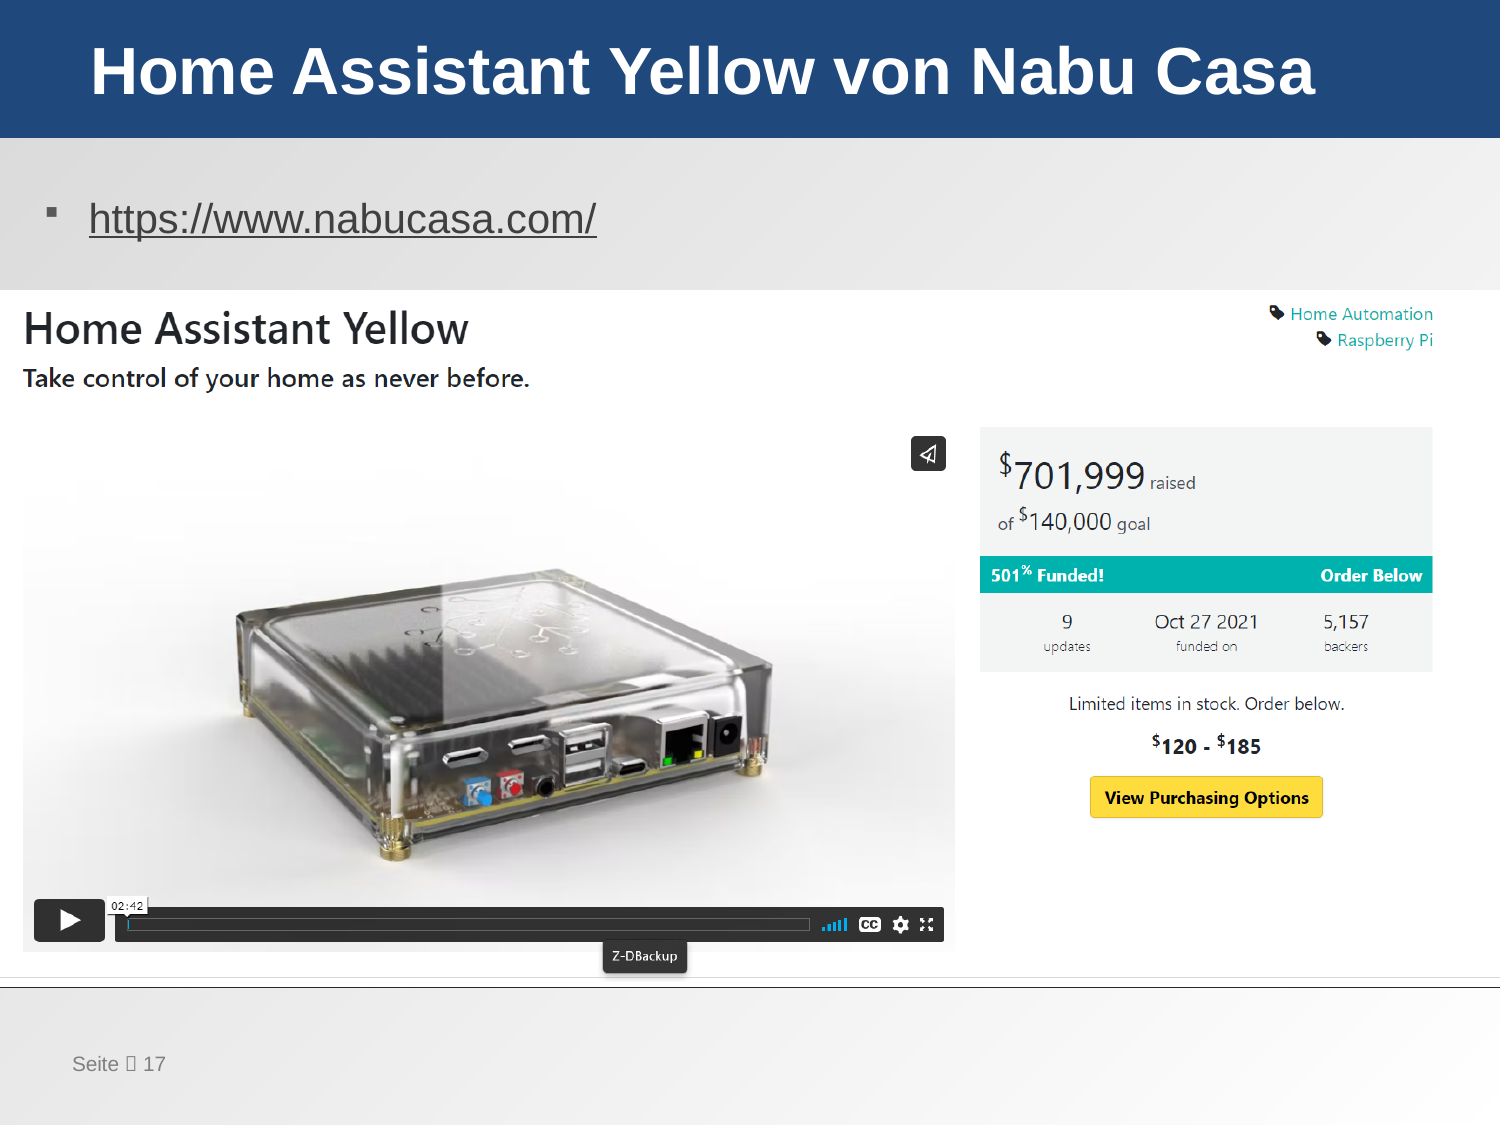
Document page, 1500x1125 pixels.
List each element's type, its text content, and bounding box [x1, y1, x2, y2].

title Home Assistant Yellow von Nabu Casa [75, 20, 1425, 208]
picture [0, 290, 1500, 989]
list https://www.nabucasa.com/ [29, 184, 1376, 289]
